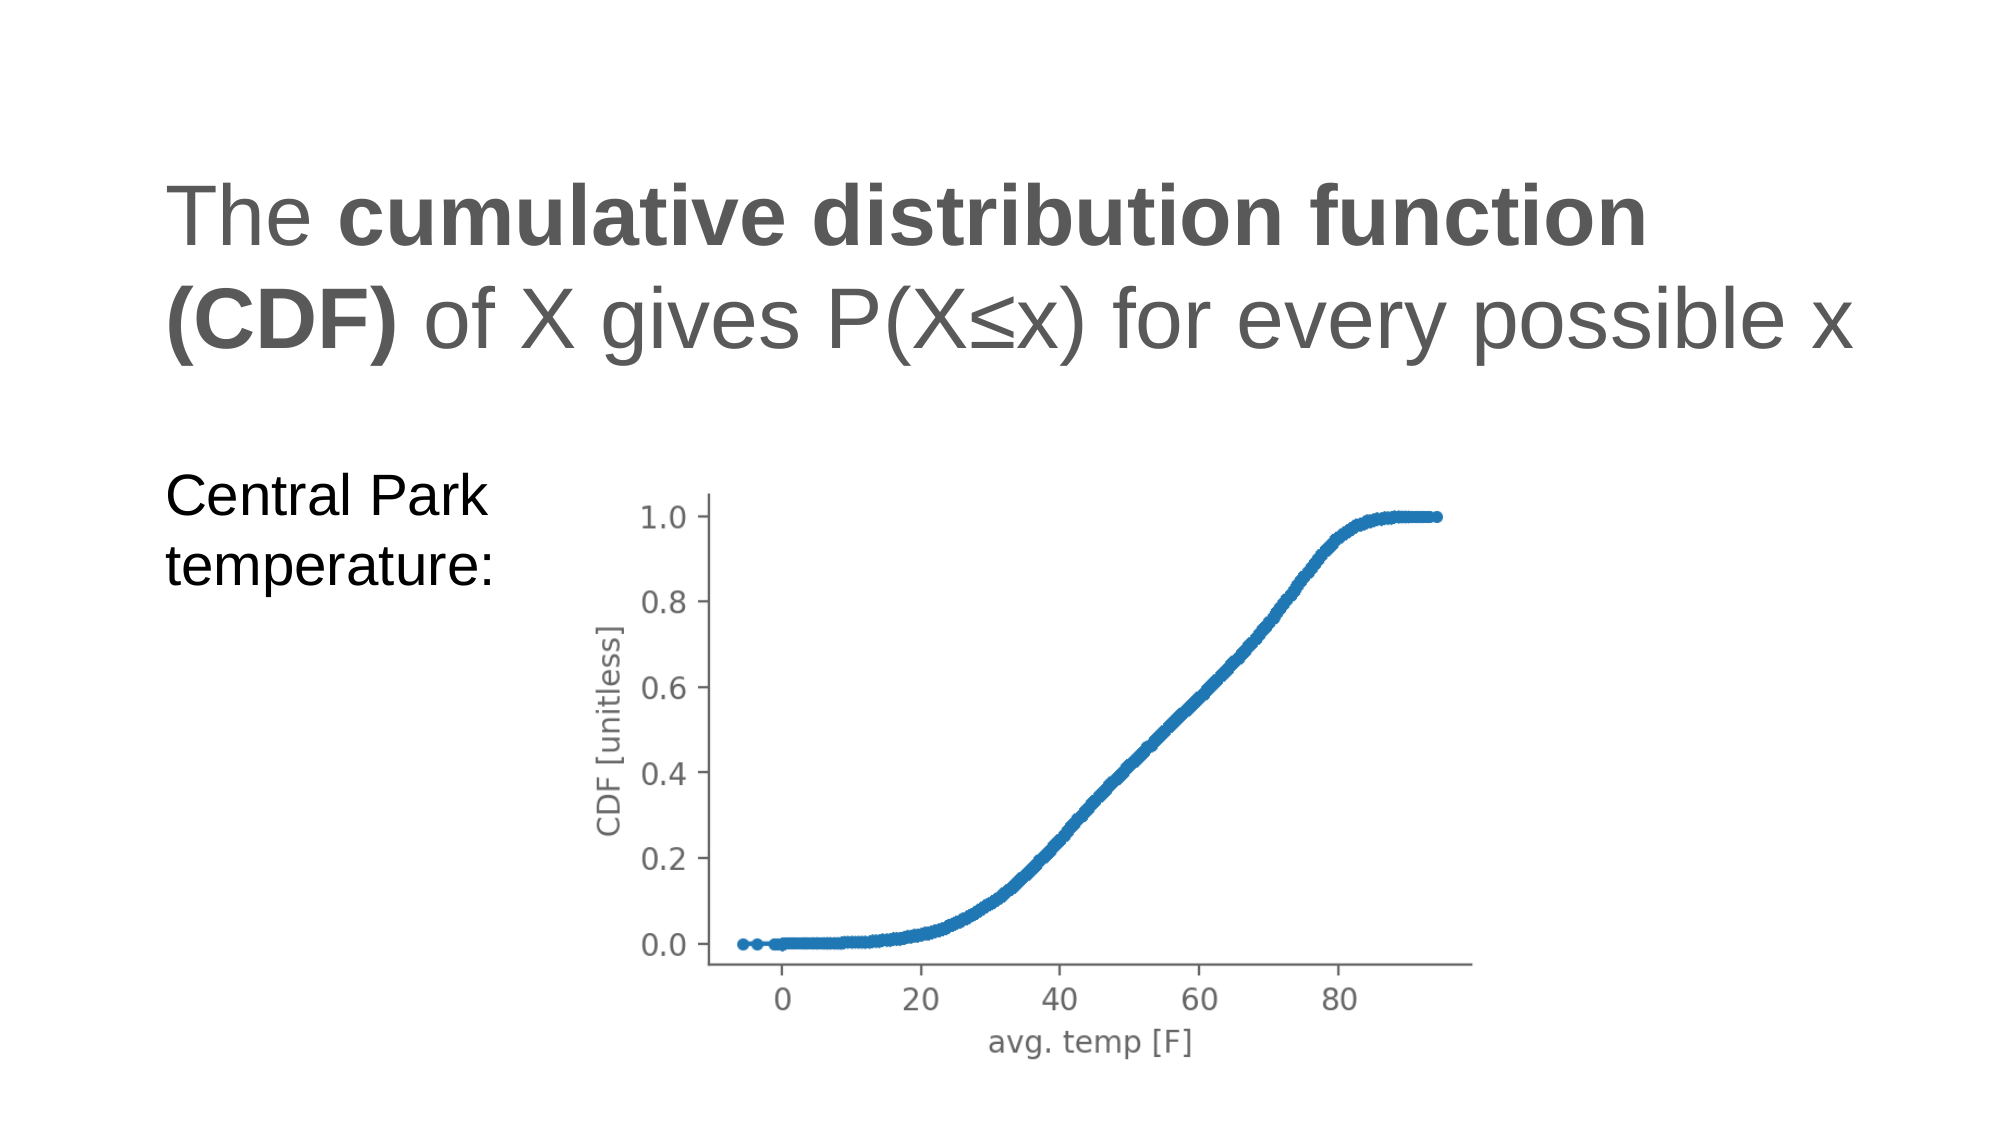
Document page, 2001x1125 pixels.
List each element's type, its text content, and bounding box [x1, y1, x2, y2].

picture [575, 473, 1492, 1081]
title The cumulative distribution function (CDF) of X gives P(X≤x) for every possible x [150, 149, 1875, 375]
list Central Park temperature: [150, 450, 1875, 975]
